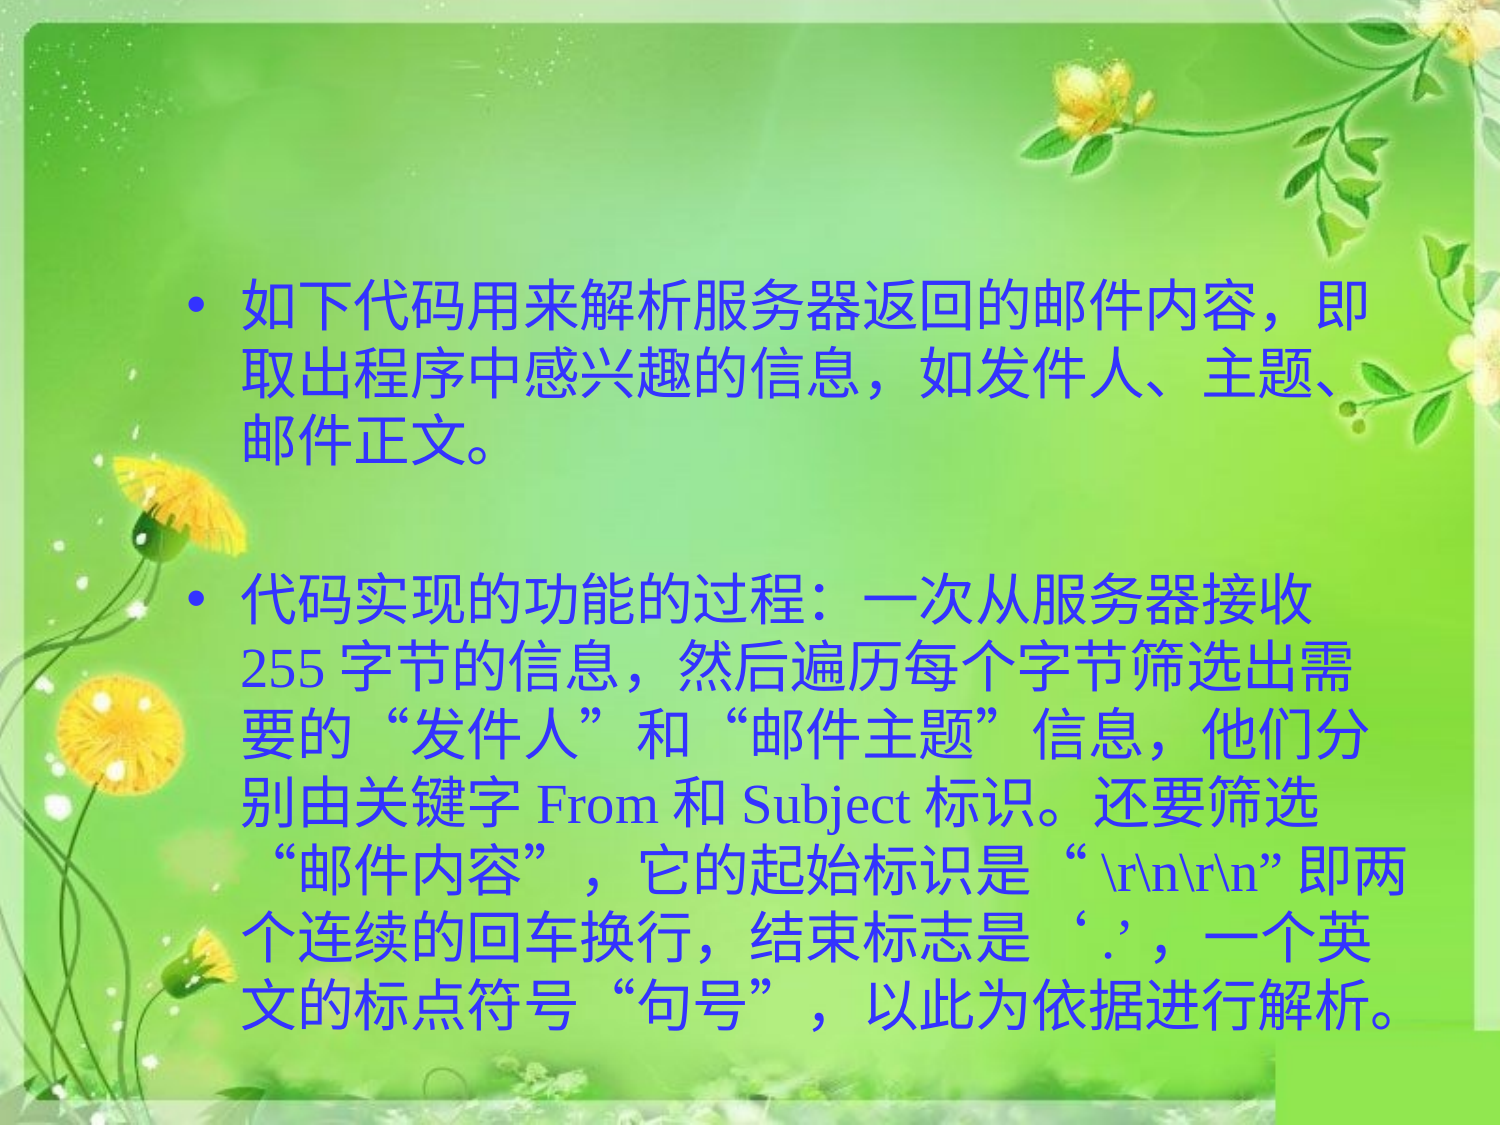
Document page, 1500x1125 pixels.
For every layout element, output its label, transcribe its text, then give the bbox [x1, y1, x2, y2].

picture [0, 0, 1500, 1125]
list 如下代码用来解析服务器返回的邮件内容，即取出程序中感兴趣的信息，如发件人、主题、邮件正文。 代码实现的功能的过程：一次从服务器接收255字节的信息，然后遍历每个字节筛选出需要的“发件人”和“邮件主题”信息，他们分别由关键字From和Subject标识。还要筛选“邮件内容”，它的起始标识是“\r\n\r\n”即两个连续的回车换行，结束标志是‘.’，一个英文的标点符号“句号”，以此为依据进行解析。 [171, 262, 1425, 1071]
